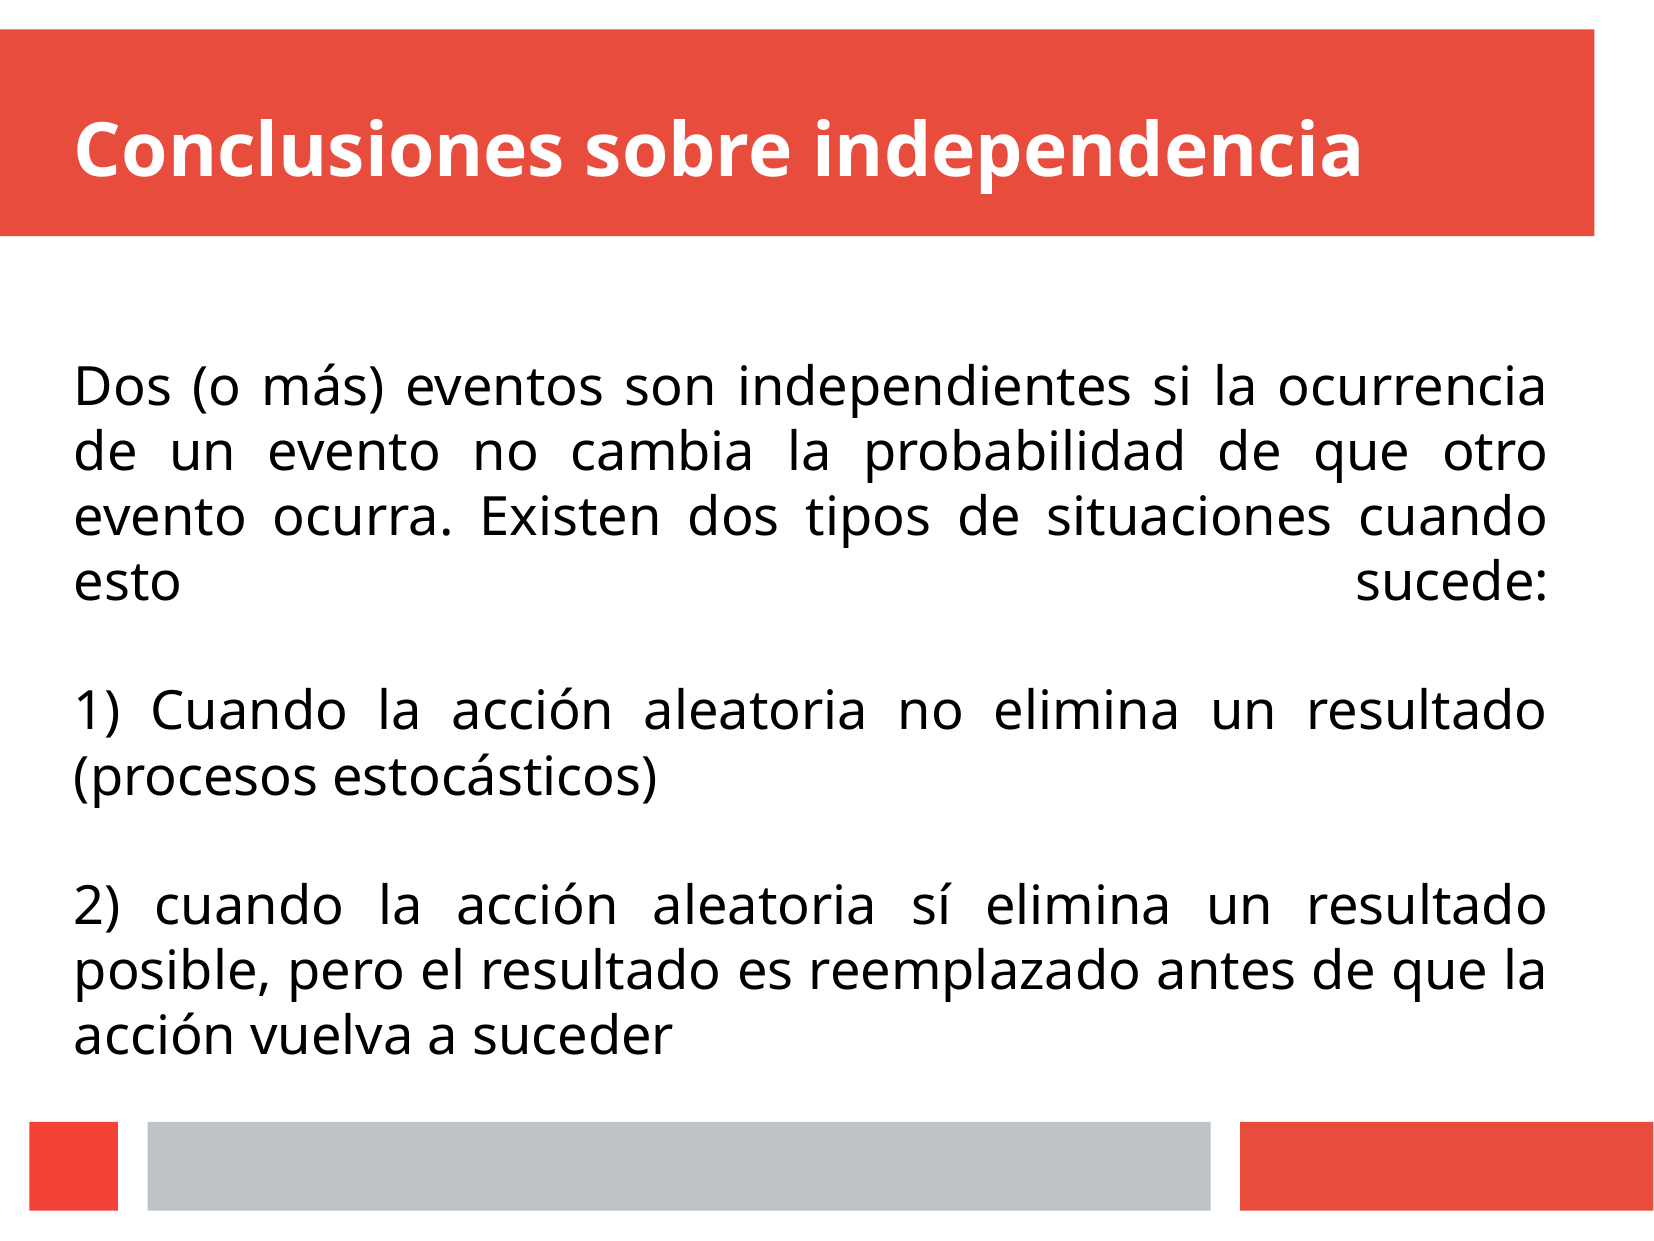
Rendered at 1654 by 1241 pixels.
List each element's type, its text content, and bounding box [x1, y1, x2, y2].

list Dos (o más) eventos son independientes si la ocurrencia de un evento no cambia la probabilidad de que otro evento ocurra. Existen dos tipos de situaciones cuando esto sucede: 1) Cuando la acción aleatoria no elimina un resultado (procesos estocásticos) 2) cuando la acción aleatoria sí elimina un resultado posible, pero el resultado es reemplazado antes de que la acción vuelva a suceder [59, 336, 1565, 1241]
title Conclusiones sobre independencia [59, 59, 1595, 207]
